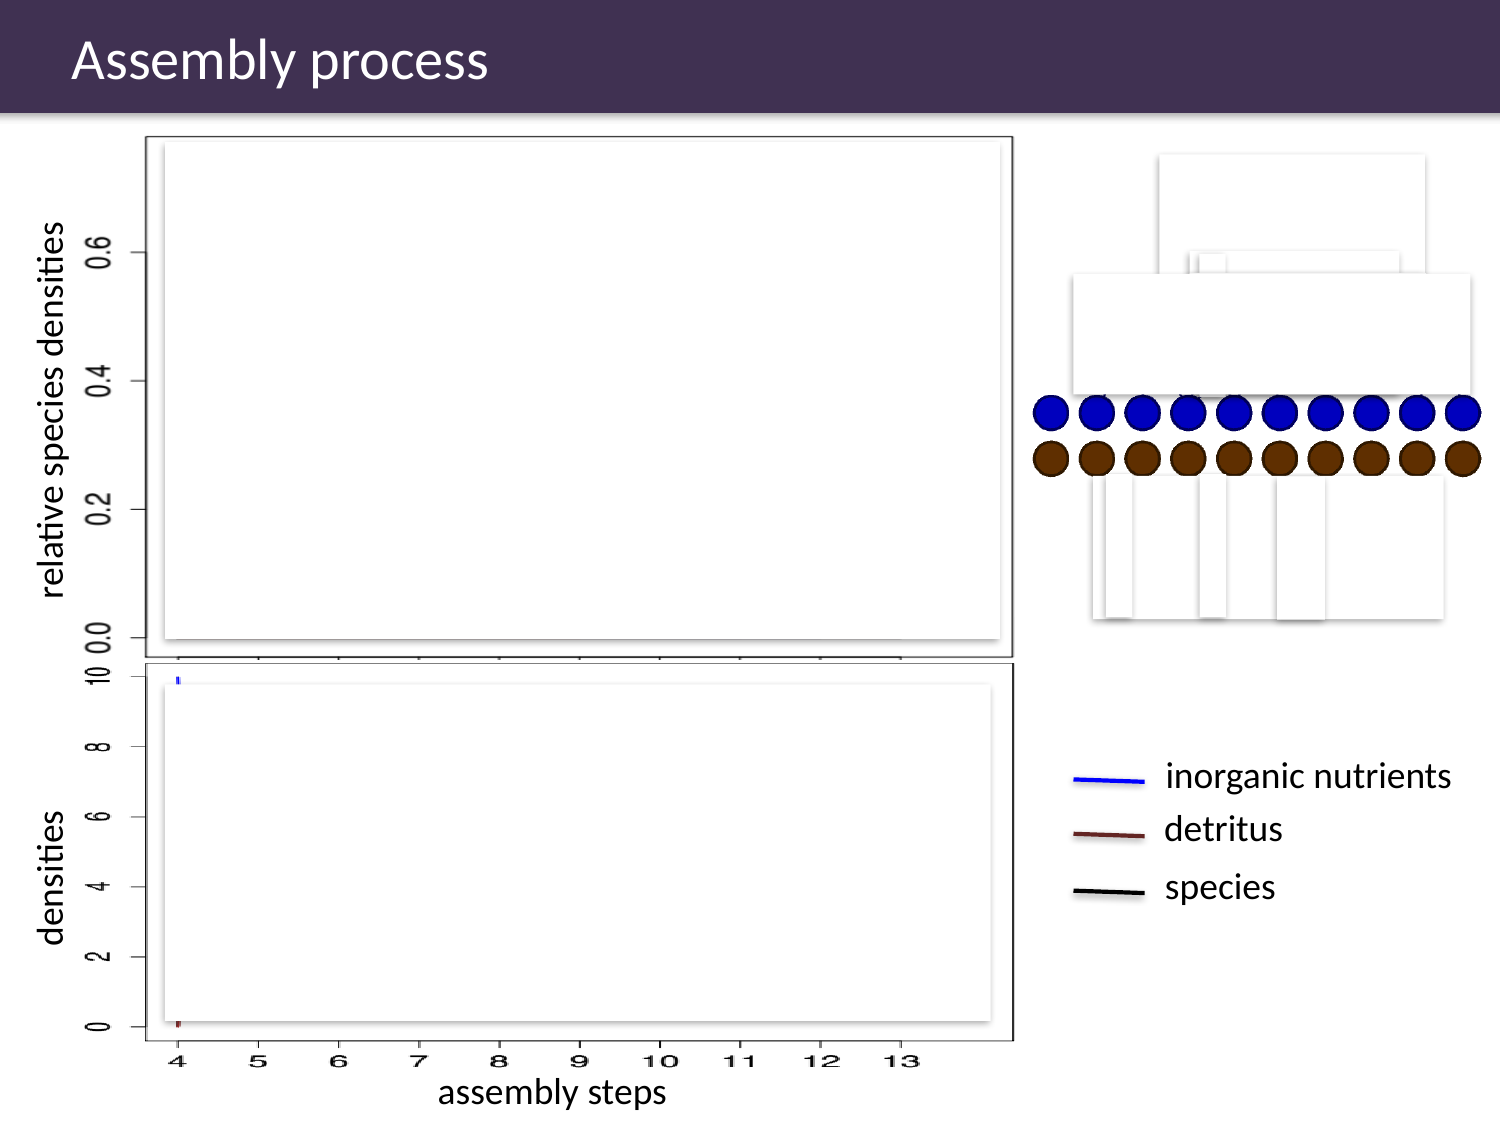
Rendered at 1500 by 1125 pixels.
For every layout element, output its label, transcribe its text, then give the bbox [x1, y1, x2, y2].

text_box densities [18, 795, 74, 962]
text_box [1073, 743, 1471, 916]
text_box relative species densities [18, 206, 73, 615]
text_box assembly steps [422, 1083, 683, 1120]
text_box Assembly process [0, 0, 1500, 114]
picture [79, 129, 1500, 1076]
